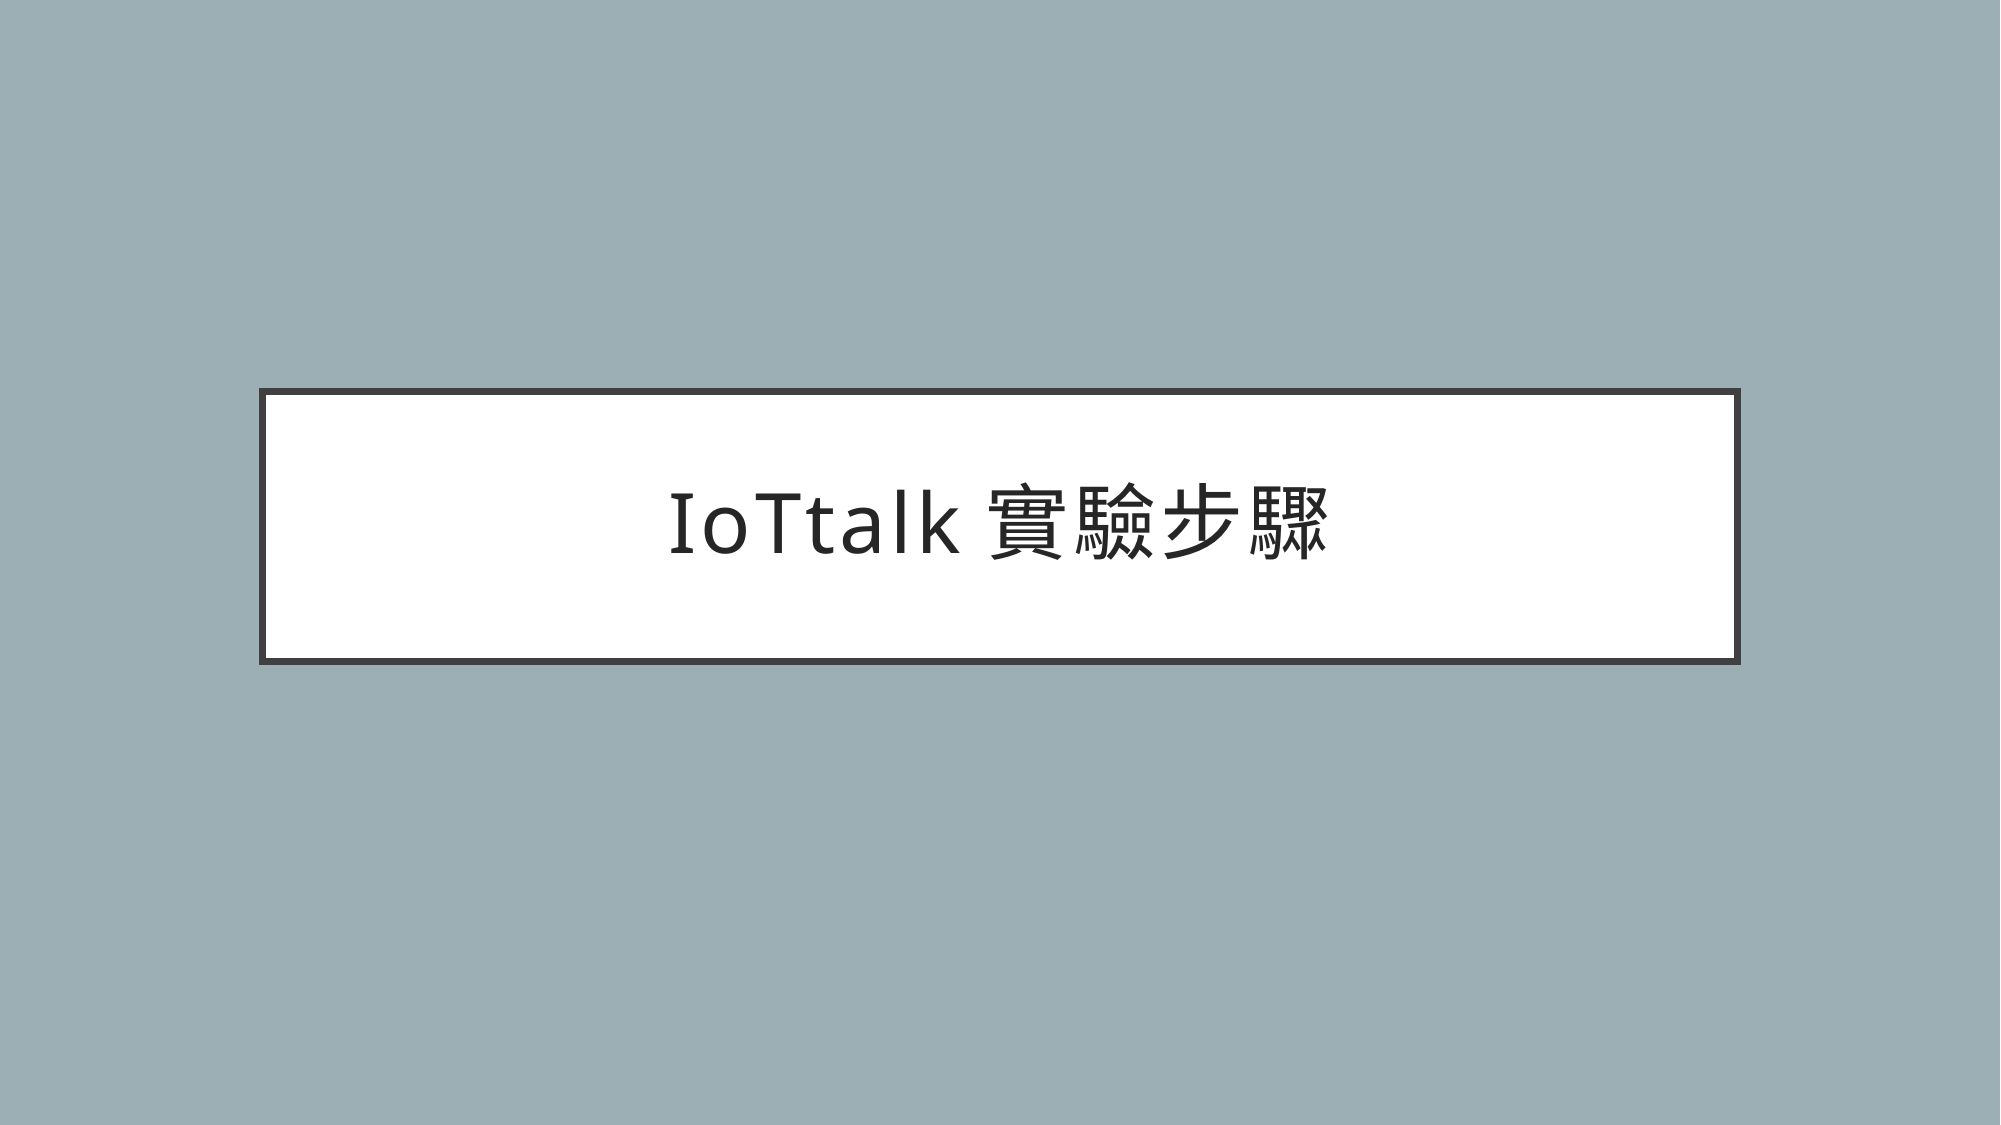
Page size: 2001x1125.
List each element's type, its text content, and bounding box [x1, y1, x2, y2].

title IoTtalk實驗步驟 [259, 388, 1741, 665]
